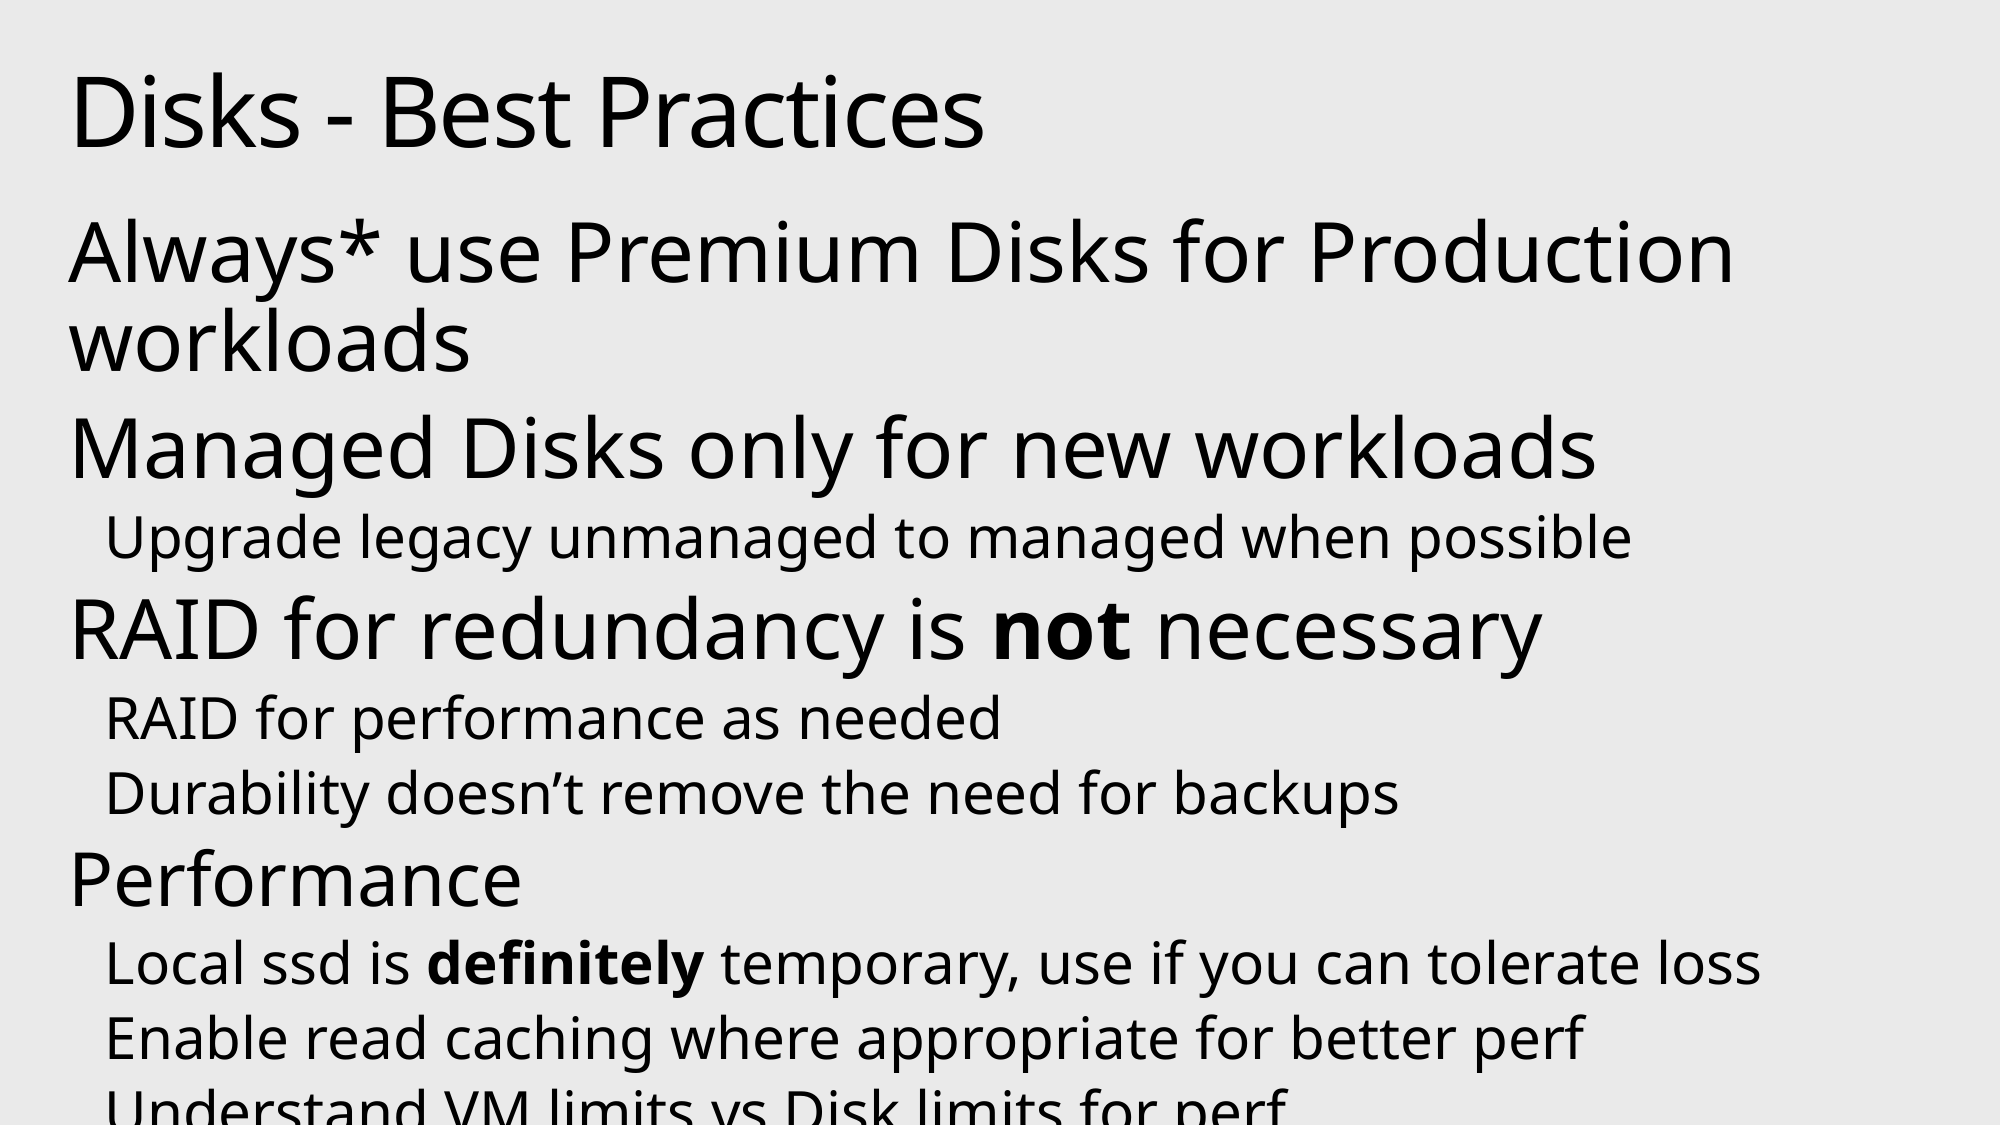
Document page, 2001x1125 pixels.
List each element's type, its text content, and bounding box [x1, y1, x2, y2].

list Always* use Premium Disks for Production workloads Managed Disks only for new workloads Upgrade legacy unmanaged to managed when possible RAID for redundancy is not necessary RAID for performance as needed Durability doesn’t remove the need for backups Performance Local ssd is definitely temporary, use if you can tolerate loss Enable read caching where appropriate for better perf Understand VM limits vs Disk limits for perf [44, 195, 1957, 1125]
title Disks - Best Practices [44, 47, 1957, 195]
